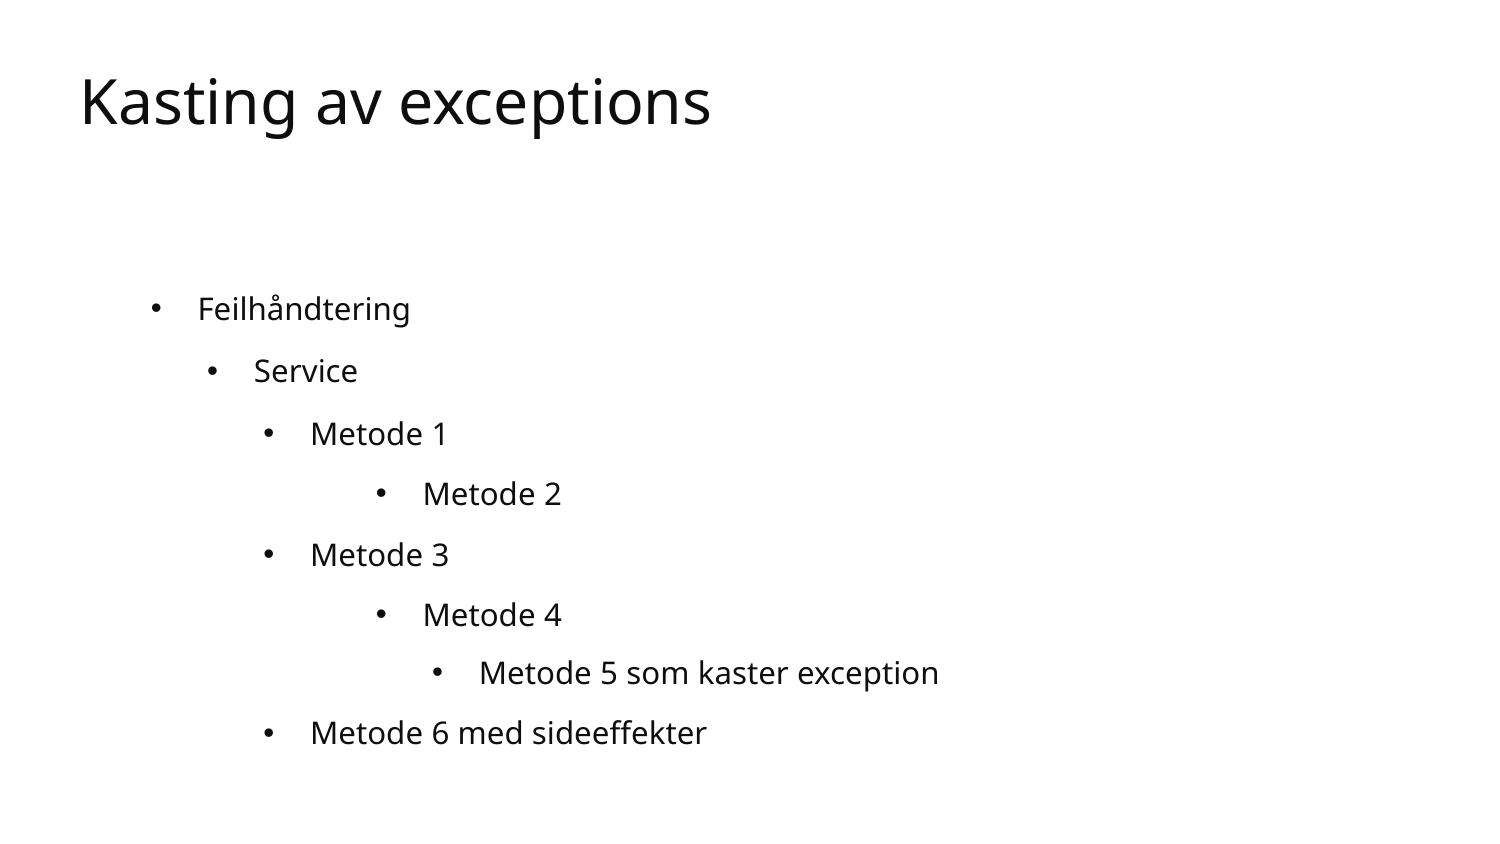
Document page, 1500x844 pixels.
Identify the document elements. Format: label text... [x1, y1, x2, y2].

title Kasting av exceptions [70, 61, 786, 209]
list Feilhåndtering Service Metode 1 Metode 2 Metode 3 Metode 4 Metode 5 som kaster exception Metode 6 med sideeffekter [141, 280, 1087, 800]
